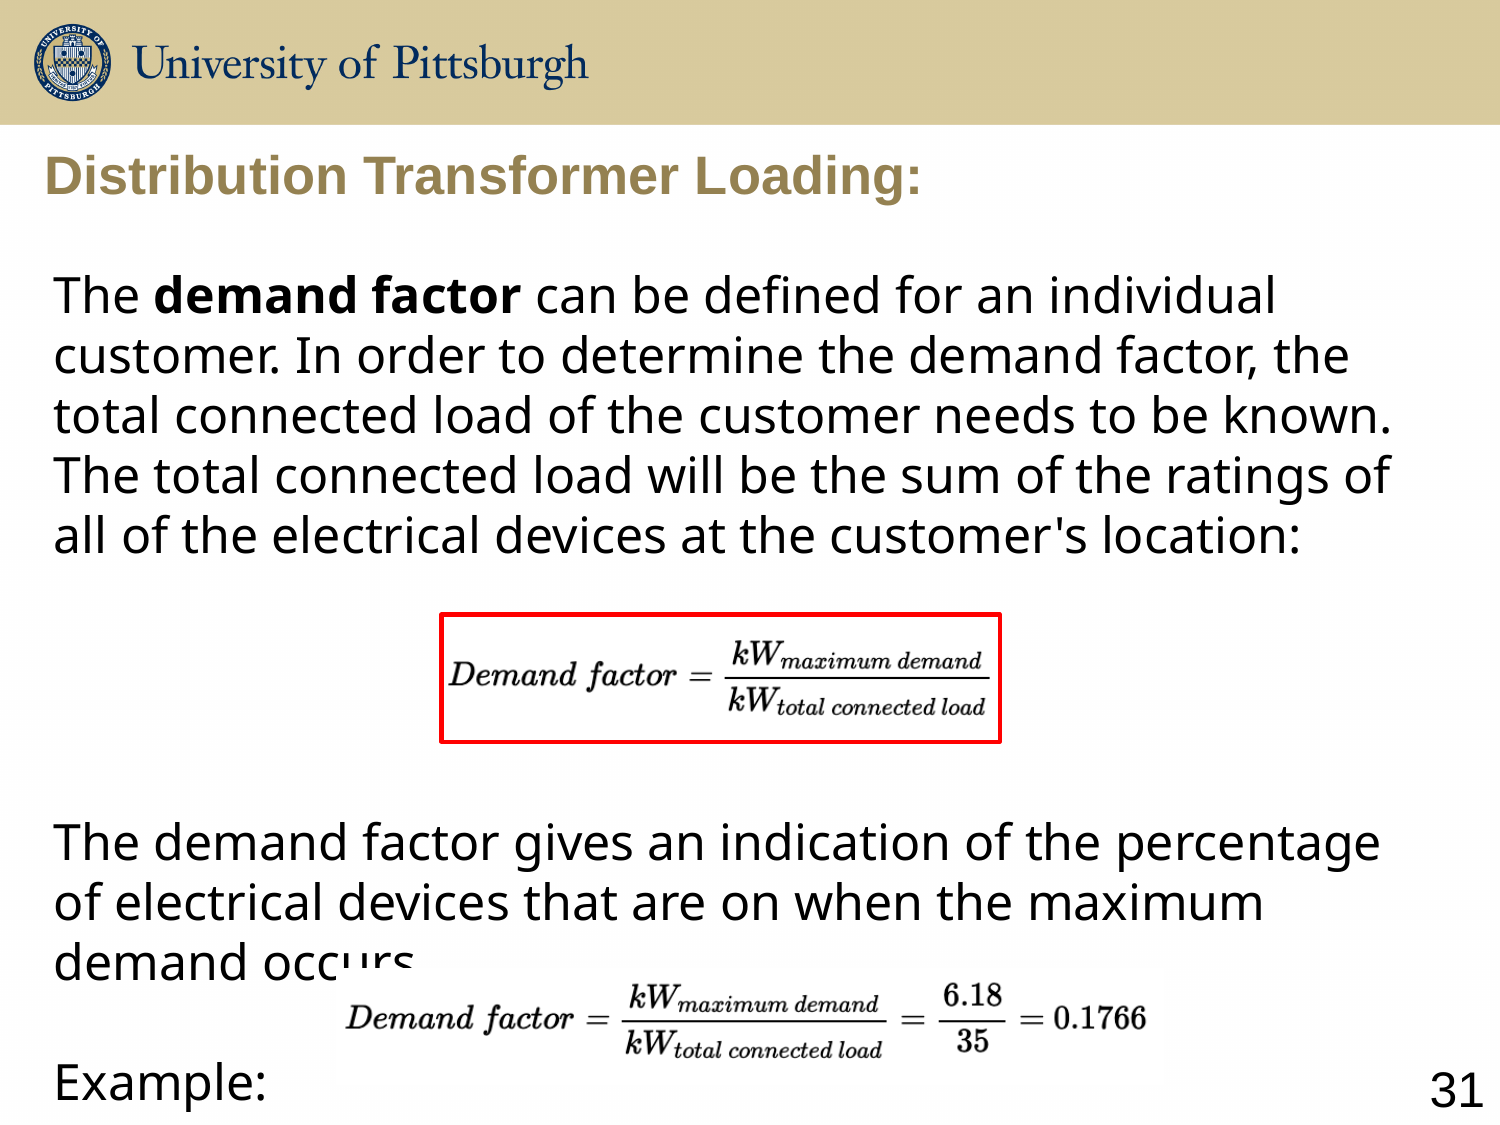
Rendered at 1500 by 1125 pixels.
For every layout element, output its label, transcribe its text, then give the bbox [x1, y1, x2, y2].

picture [336, 967, 1164, 1086]
picture [0, 1, 1500, 1125]
text_box The demand factor gives an indication of the percentage of electrical devices that are on when the maximum demand occurs. Example: [39, 803, 1449, 1118]
text_box The demand factor can be defined for an individual customer. In order to determine the demand factor, the total connected load of the customer needs to be known. The total connected load will be the sum of the ratings of all of the electrical devices at the customer's location: [39, 256, 1461, 572]
title Distribution Transformer Loading: [29, 125, 1500, 221]
slide_number 31 [1362, 1050, 1500, 1125]
